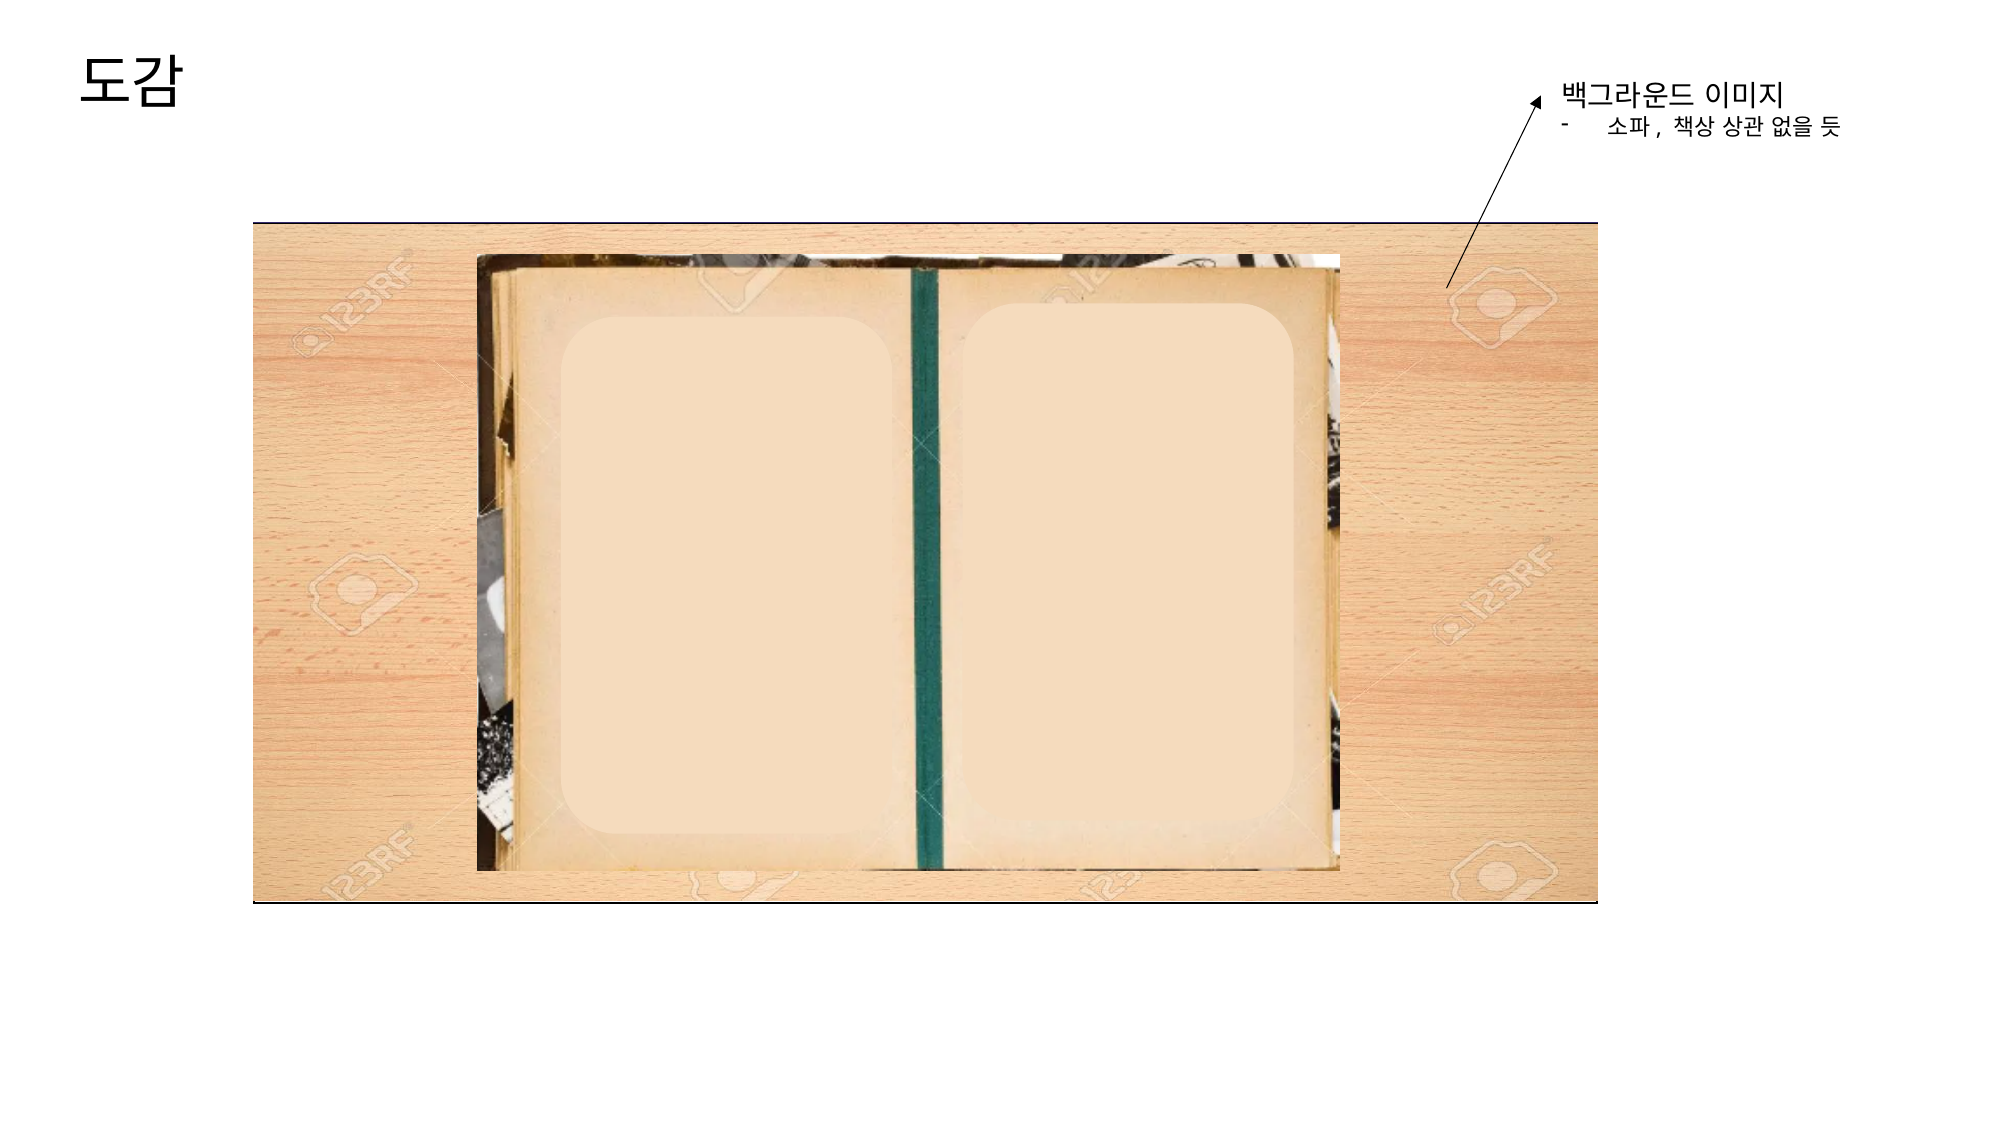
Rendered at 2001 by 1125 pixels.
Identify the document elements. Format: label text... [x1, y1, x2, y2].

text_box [1446, 95, 1541, 289]
text_box 도감 [63, 38, 362, 123]
picture [253, 223, 1598, 901]
text_box 백그라운드 이미지 소파, 책상 상관 없을 듯 [1546, 70, 1885, 148]
